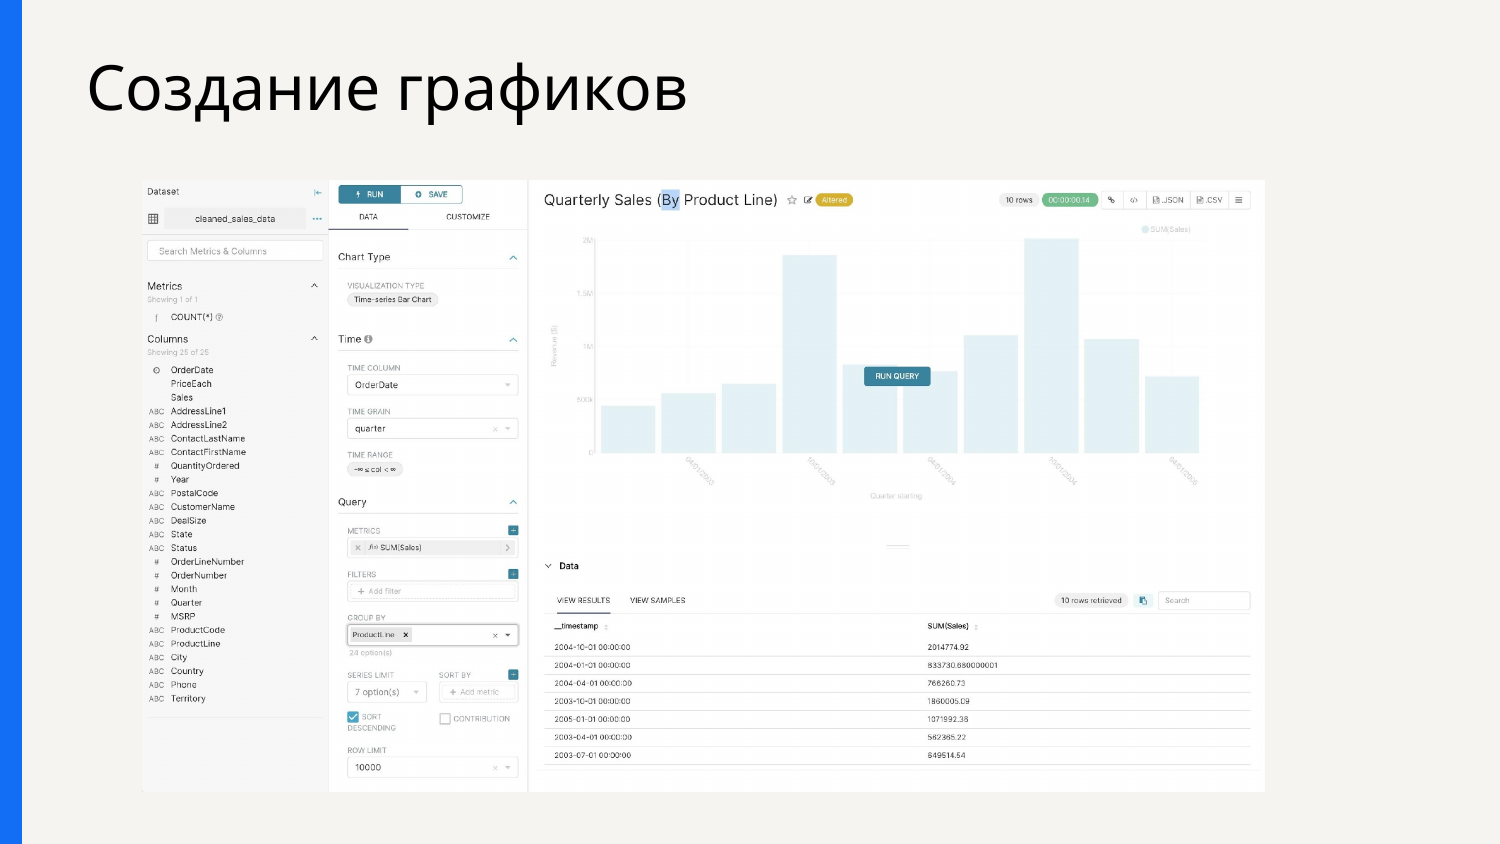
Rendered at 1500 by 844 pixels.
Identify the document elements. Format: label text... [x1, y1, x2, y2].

title Создание графиков [71, 32, 1065, 186]
picture [141, 180, 1265, 793]
text_box [0, 0, 22, 844]
